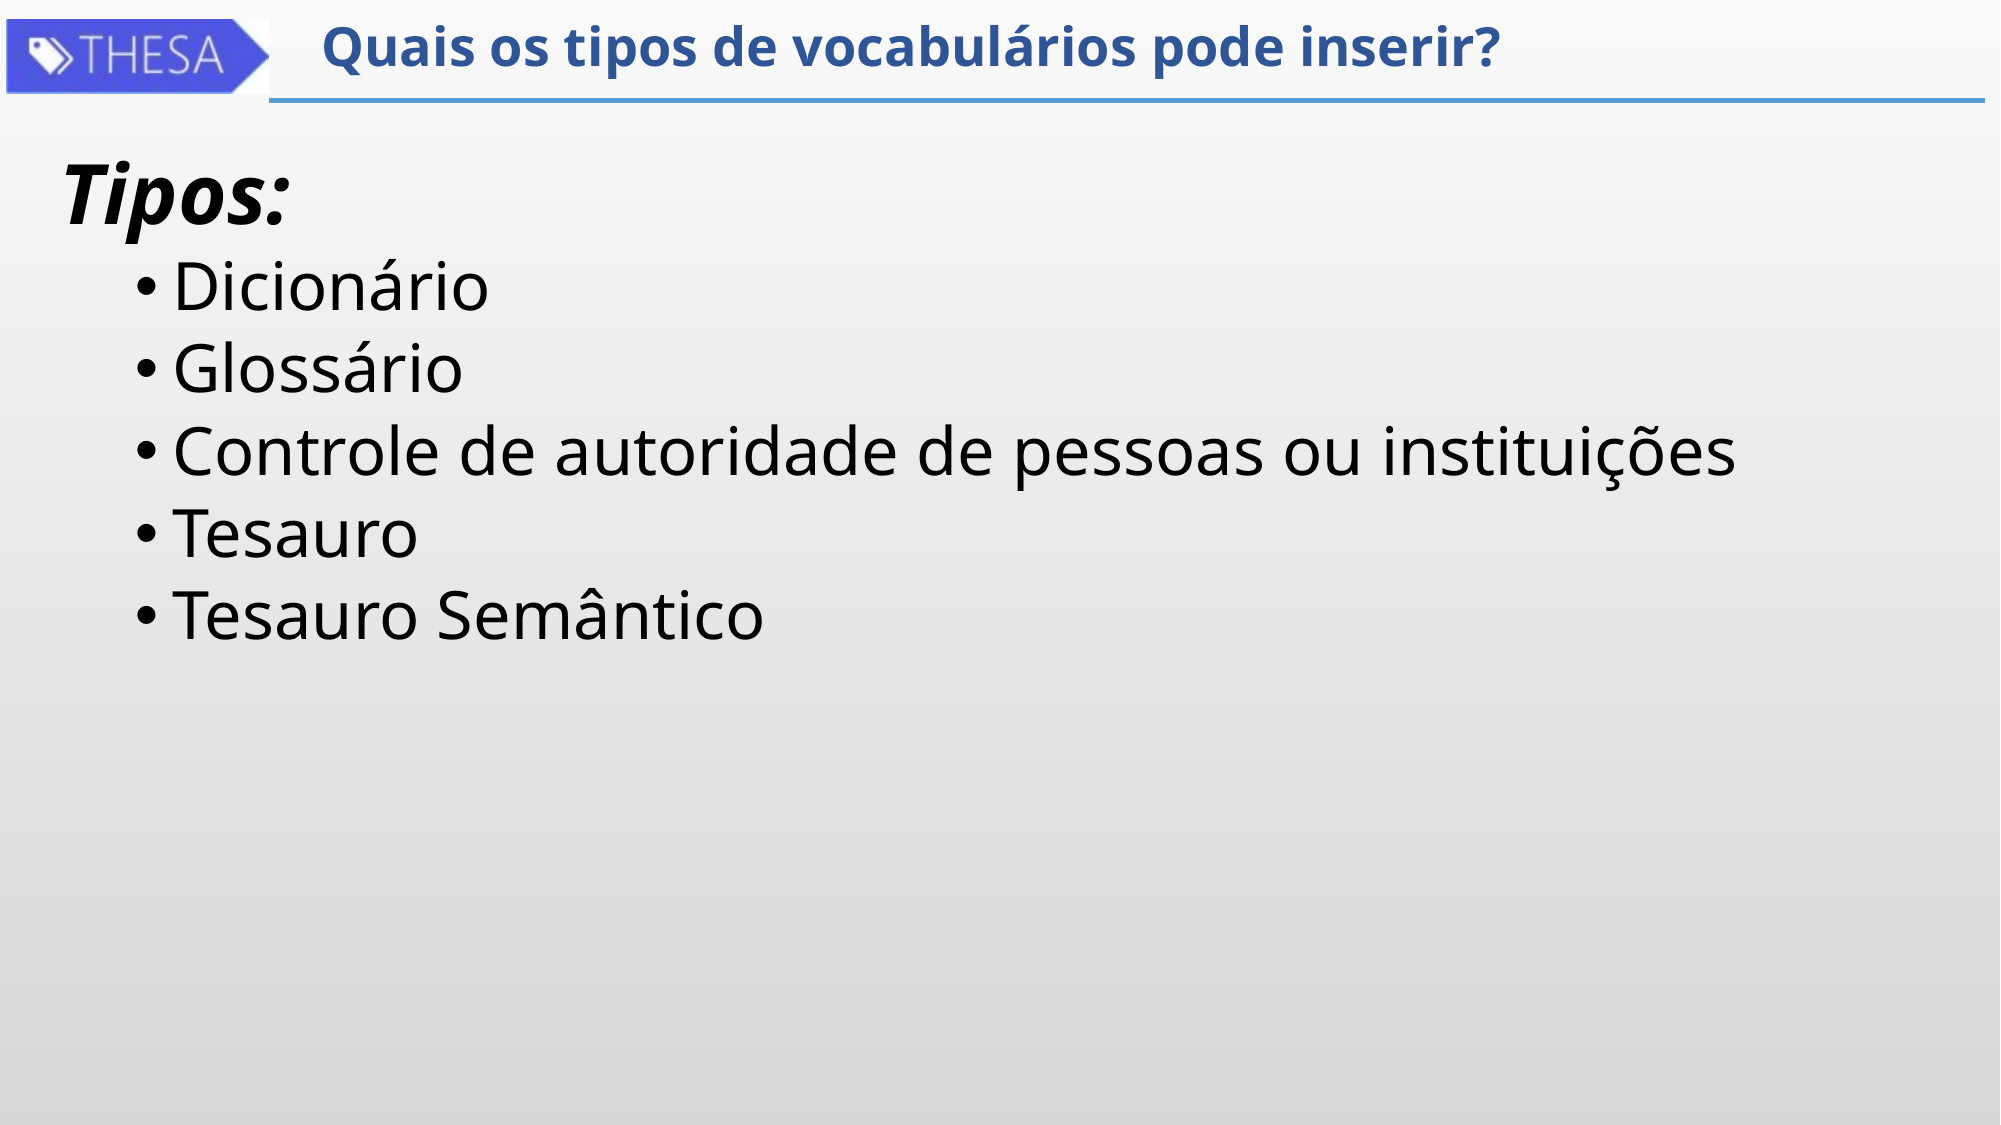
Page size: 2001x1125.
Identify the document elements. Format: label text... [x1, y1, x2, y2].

picture [6, 19, 269, 94]
list Tipos: Dicionário Glossário Controle de autoridade de pessoas ou instituições Tesauro Tesauro Semântico [44, 145, 1966, 1014]
title Quais os tipos de vocabulários pode inserir? [306, 12, 1885, 86]
